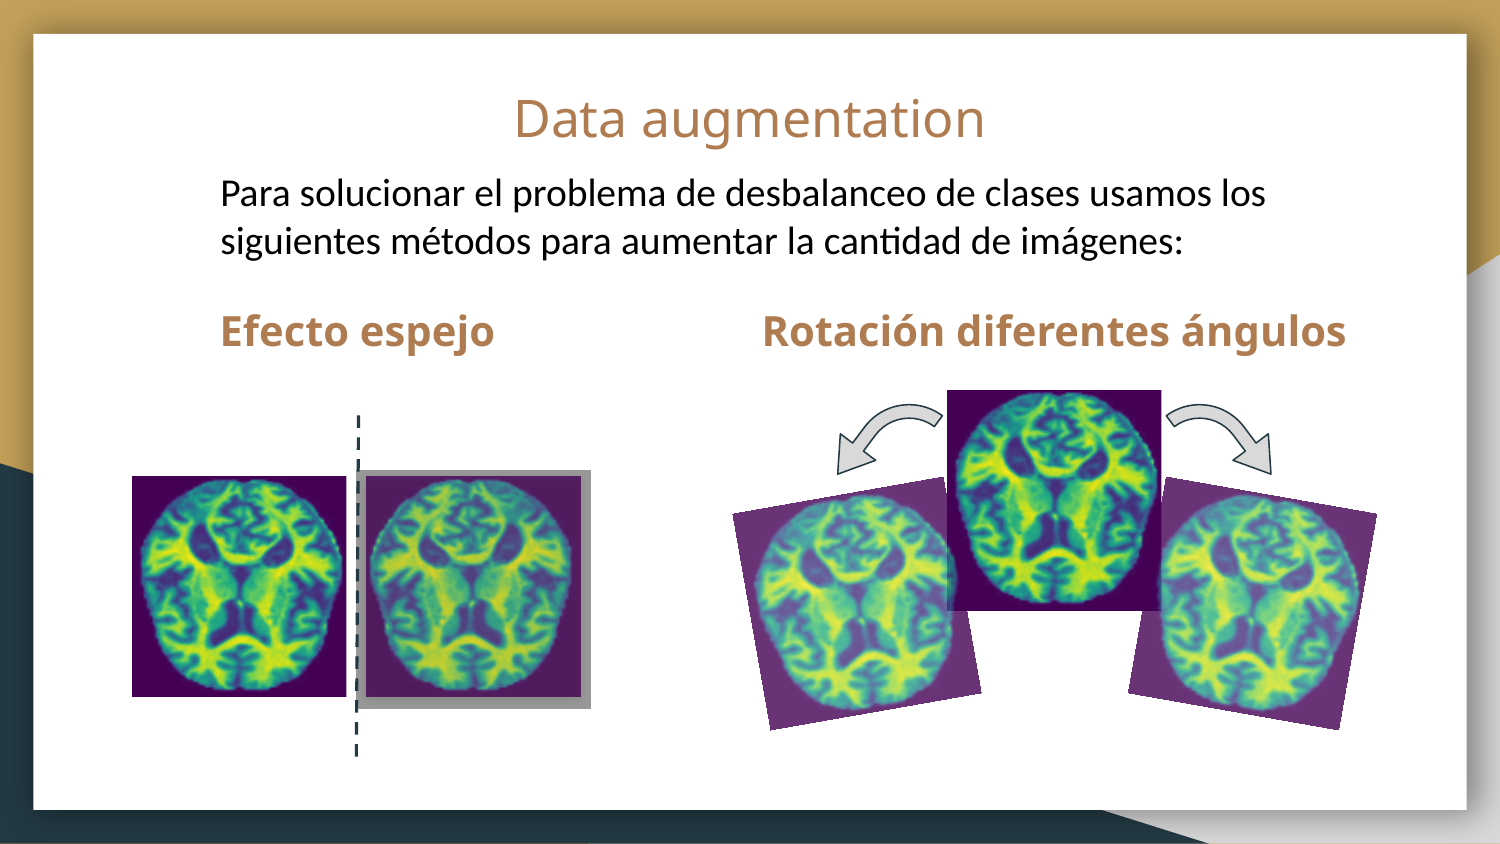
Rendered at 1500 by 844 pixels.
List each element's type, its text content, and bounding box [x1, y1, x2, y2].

picture [365, 476, 581, 697]
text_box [355, 415, 359, 766]
title Efecto espejo [86, 289, 628, 383]
text_box [837, 404, 941, 475]
title Data augmentation [274, 71, 1226, 152]
title Rotación diferentes ángulos [698, 289, 1411, 383]
picture [131, 476, 347, 697]
picture [749, 389, 1360, 714]
text_box [1167, 404, 1271, 475]
text_box Para solucionar el problema de desbalanceo de clases usamos los siguientes métodos para aumentar la cantidad de imágenes: [205, 152, 1295, 278]
